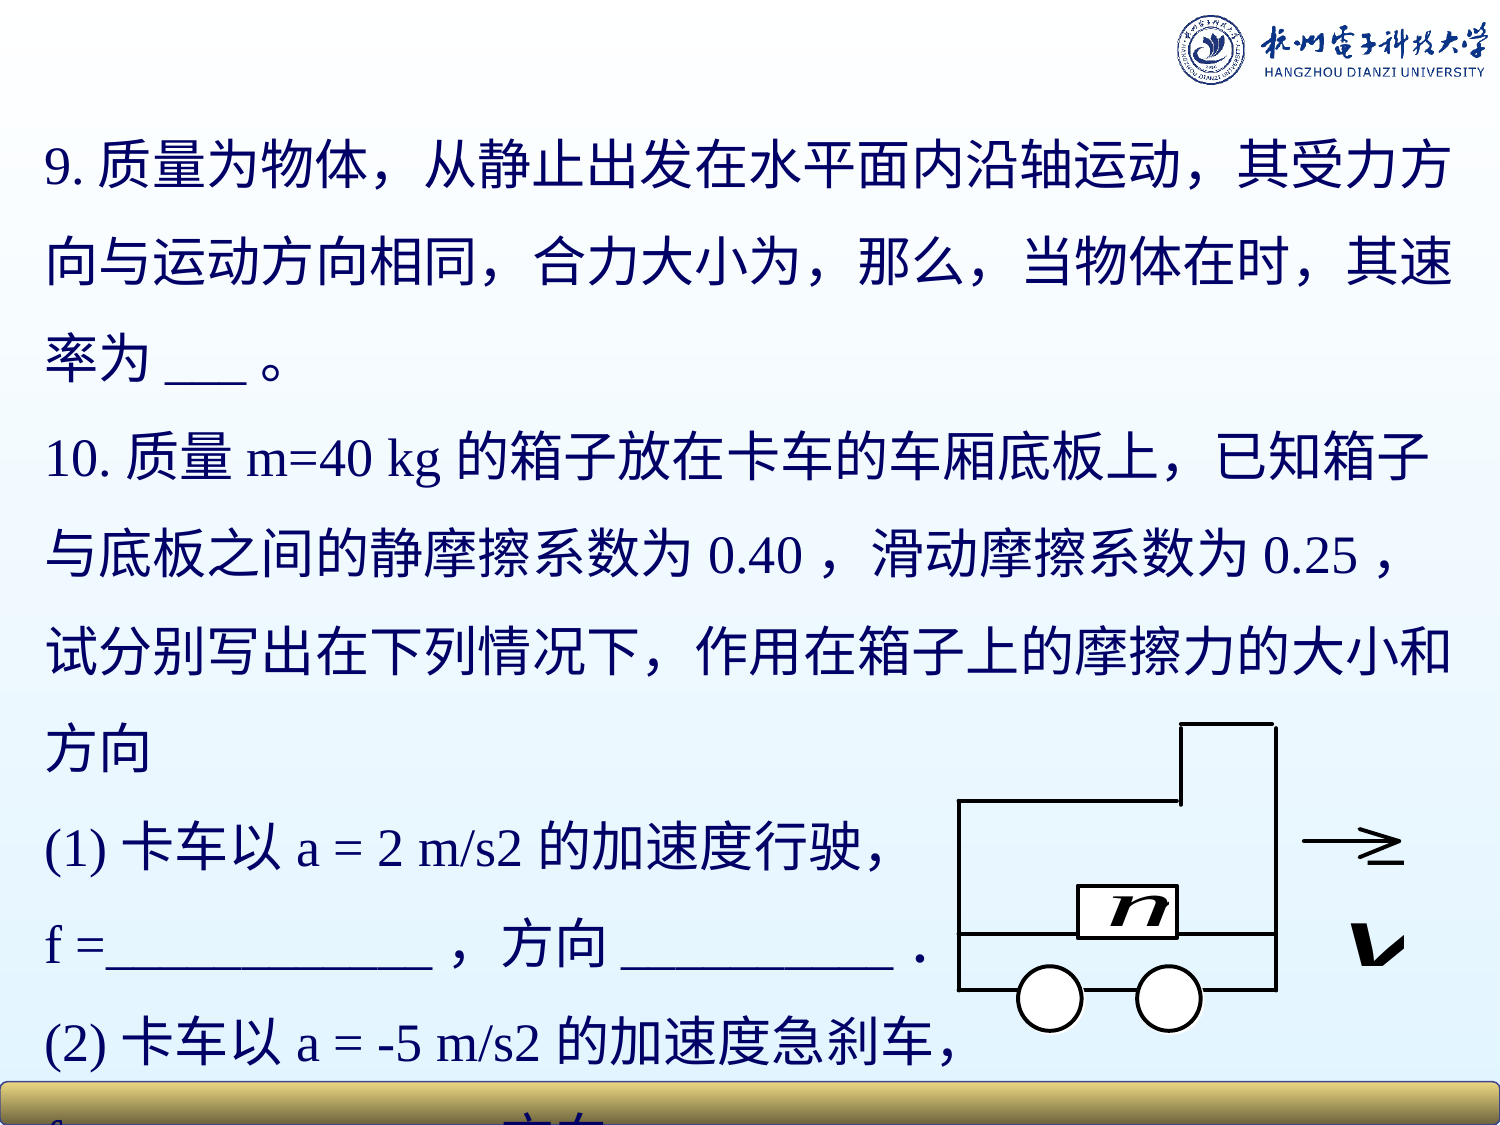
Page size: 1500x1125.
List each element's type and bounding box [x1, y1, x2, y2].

picture [1175, 11, 1488, 88]
picture [954, 716, 1471, 1035]
